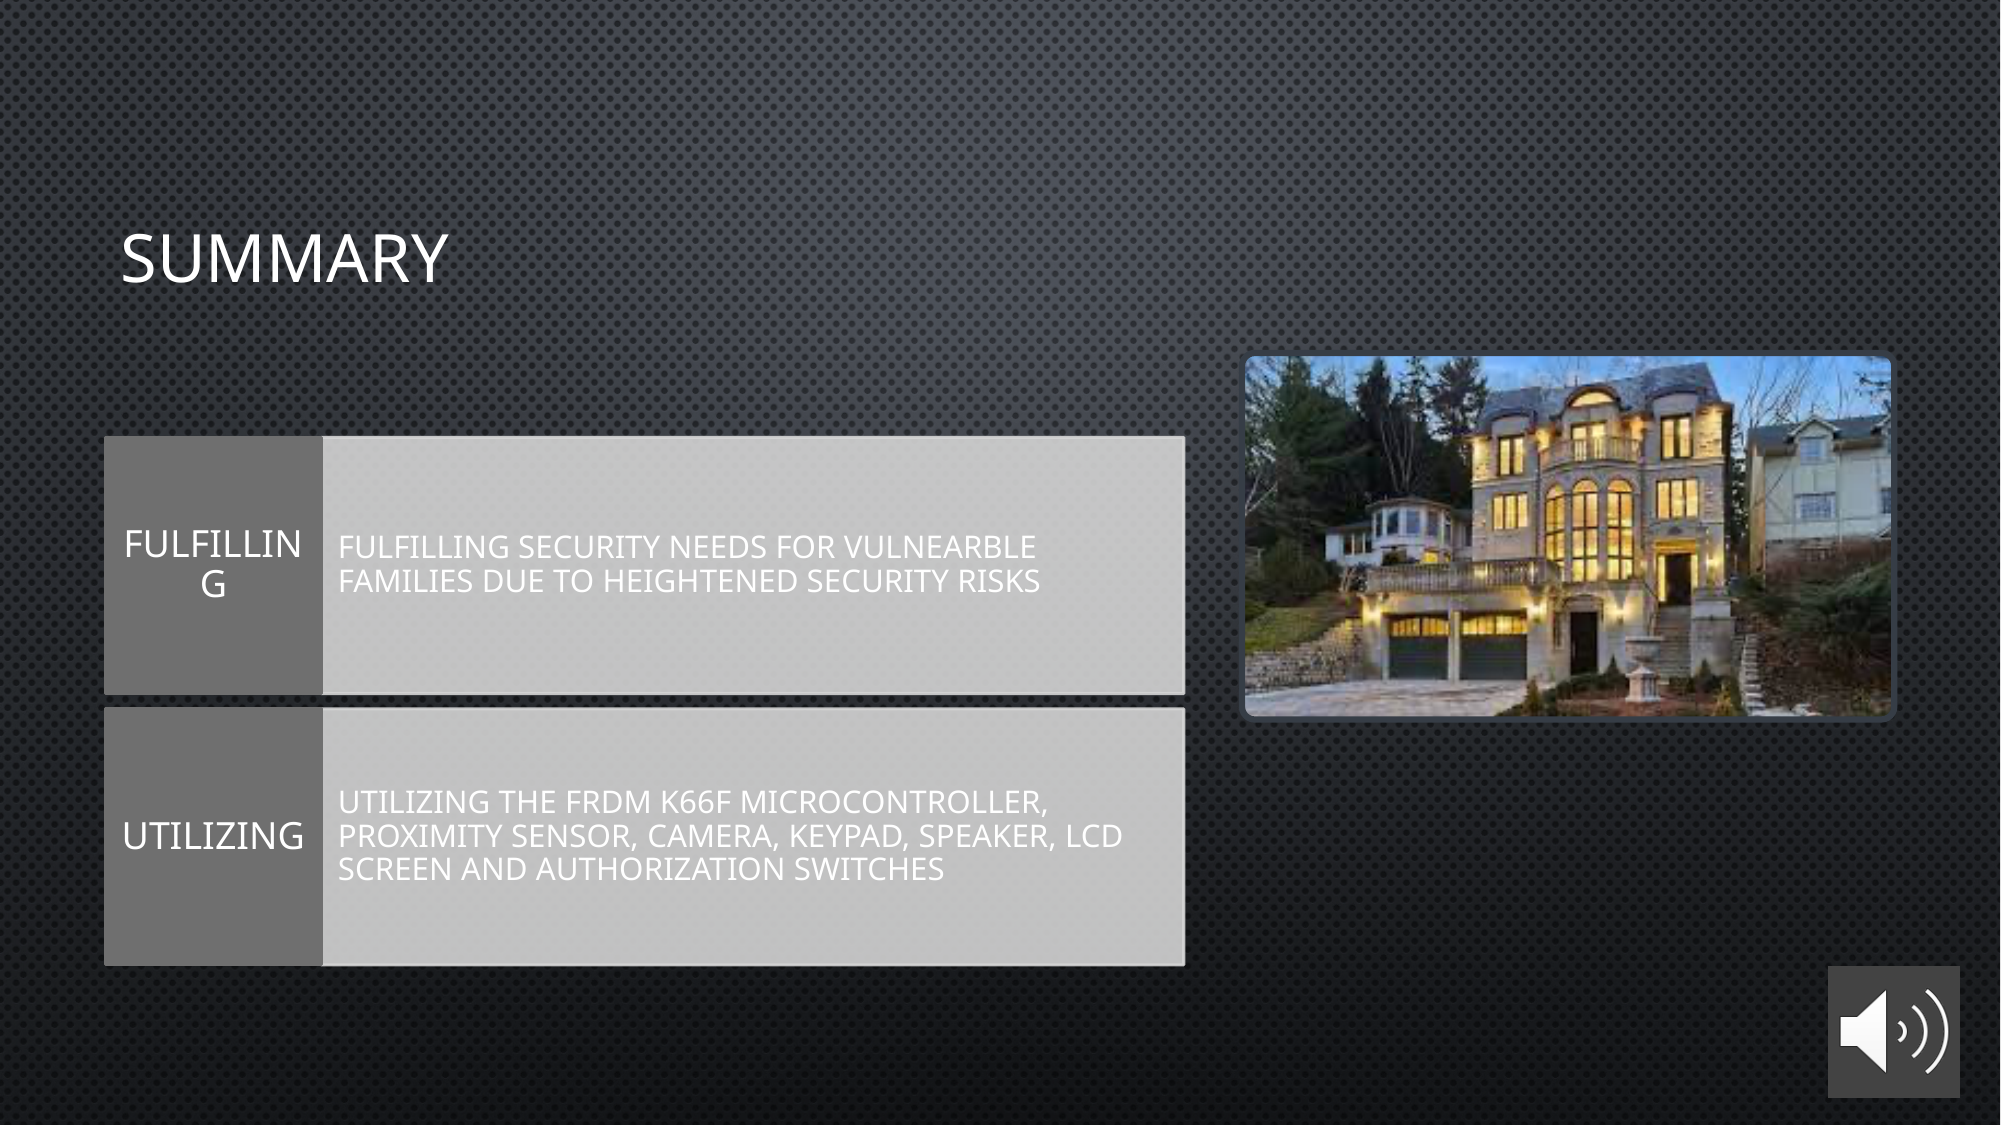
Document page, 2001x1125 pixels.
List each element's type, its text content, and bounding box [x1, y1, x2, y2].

title SUMMARY [105, 99, 1184, 413]
picture [1241, 352, 1895, 720]
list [105, 437, 1185, 966]
picture [1827, 964, 1962, 1099]
